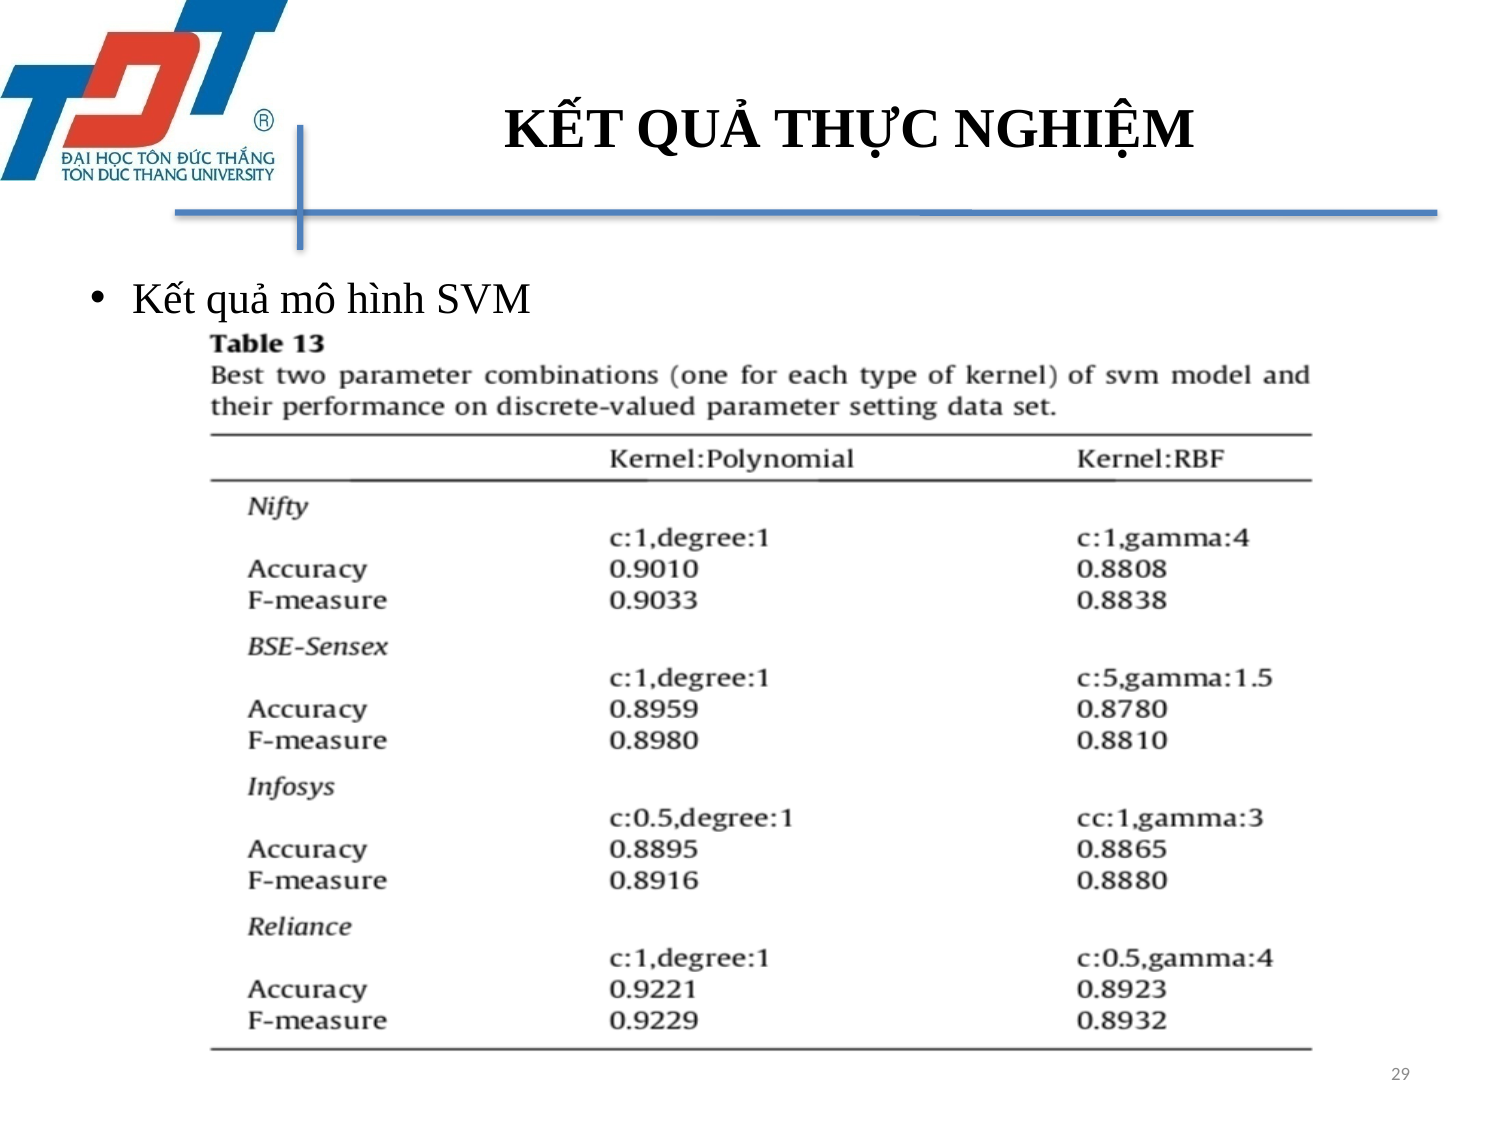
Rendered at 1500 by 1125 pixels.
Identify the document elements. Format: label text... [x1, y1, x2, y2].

slide_number 29 [1074, 1042, 1425, 1103]
picture [174, 324, 1363, 1067]
title KẾT QUẢ THỰC NGHIỆM [174, 31, 1500, 219]
list Kết quả mô hình SVM [75, 262, 1425, 1005]
picture [0, 0, 288, 181]
